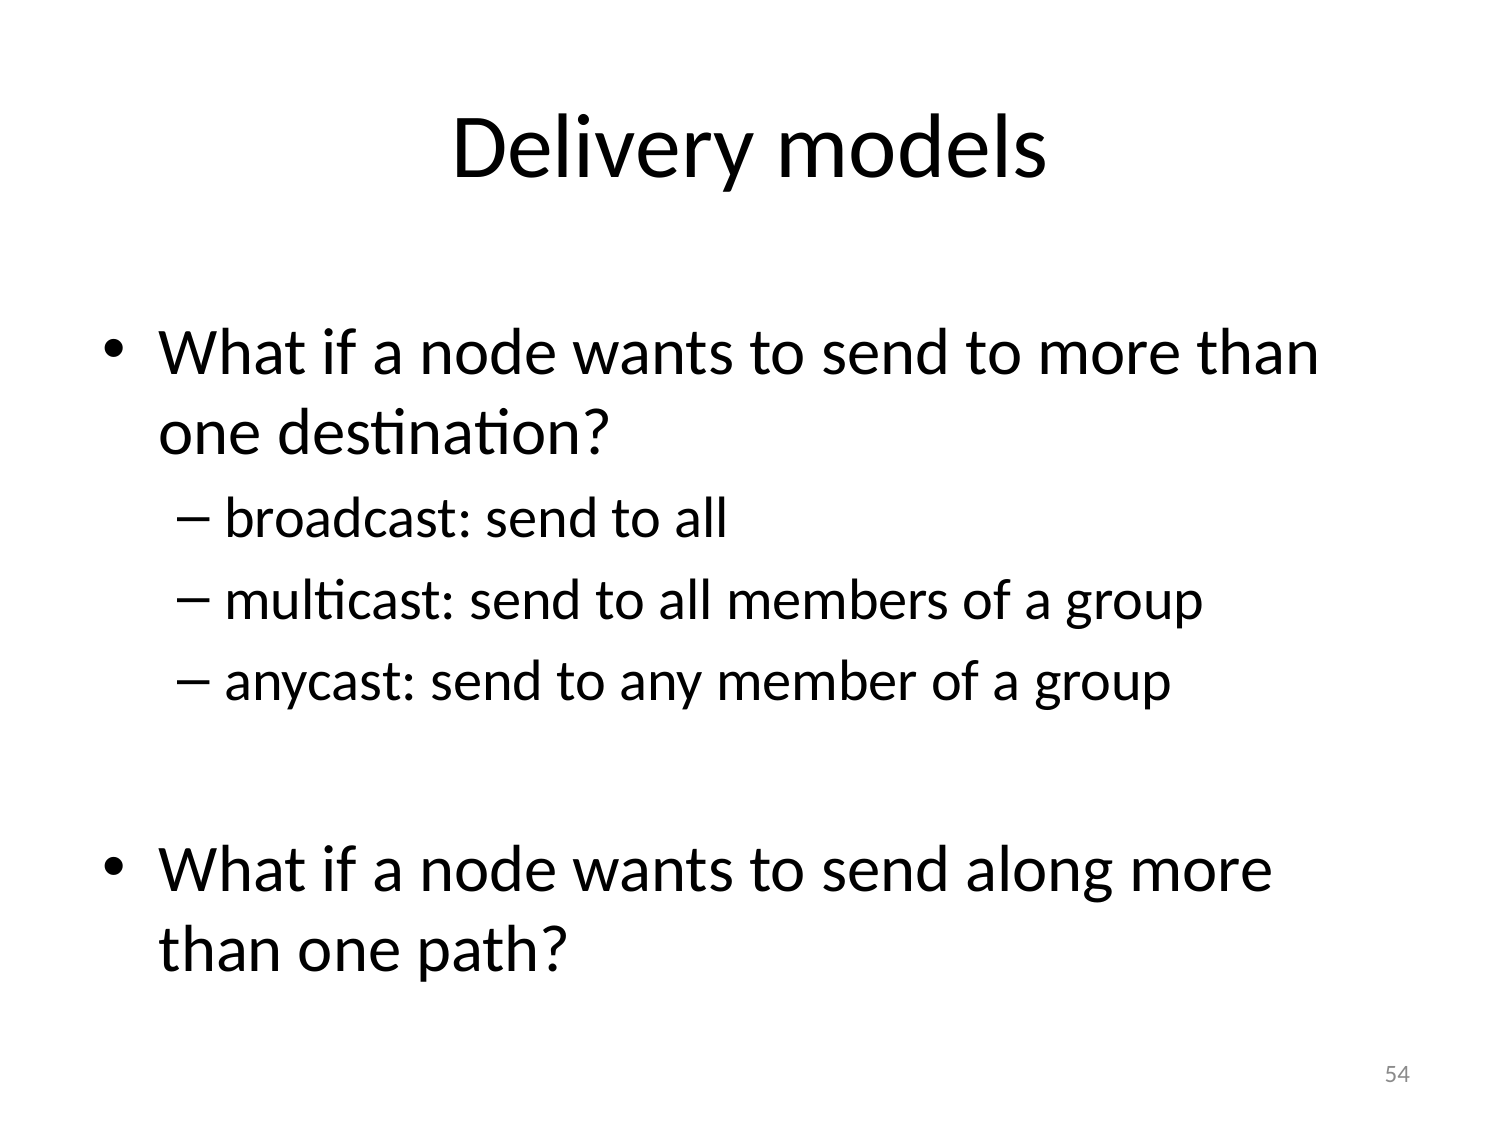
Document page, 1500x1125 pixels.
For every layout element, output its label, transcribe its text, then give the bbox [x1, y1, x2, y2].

title Delivery models [75, 45, 1425, 238]
slide_number 54 [1074, 1042, 1425, 1103]
list What if a node wants to send to more than one destination? broadcast: send to all multicast: send to all members of a group anycast: send to any member of a group What if a node wants to send along more than one path? [87, 299, 1413, 1024]
